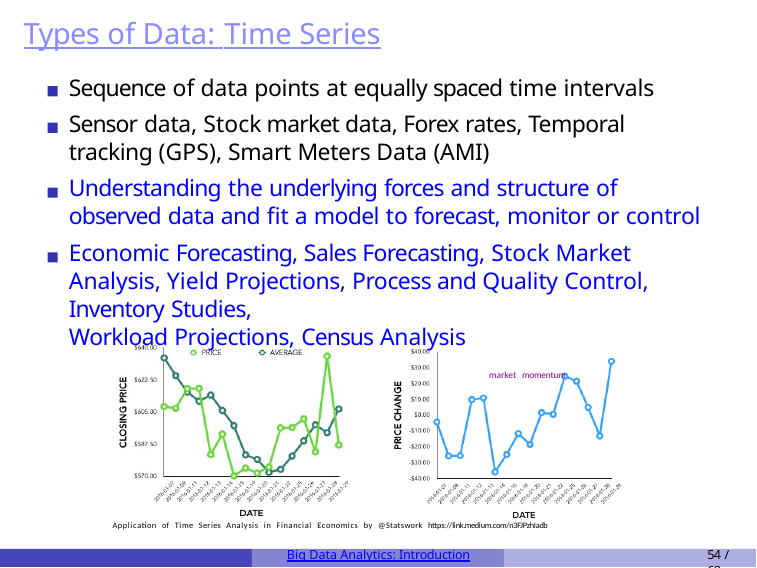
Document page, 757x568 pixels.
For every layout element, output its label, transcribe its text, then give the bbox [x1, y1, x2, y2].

text_box [47, 86, 58, 97]
text_box [47, 252, 58, 263]
text_box [47, 122, 58, 133]
title Types of Data: Time Series [21, 12, 724, 111]
text_box Sequence of data points at equally spaced time intervals Sensor data, Stock market data, Forex rates, Temporal tracking (GPS), Smart Meters Data (AMI) Understanding the underlying forces and structure of observed data and fit a model to forecast, monitor or control Economic Forecasting, Sales Forecasting, Stock Market Analysis, Yield Projections, Process and Quality Control, Inventory Studies, Workload Projections, Census Analysis market momentum [66, 62, 712, 381]
picture [394, 347, 622, 518]
text_box [47, 187, 58, 198]
picture [119, 344, 348, 516]
text_box Application of Time Series Analysis in Financial Economics by @Statswork https://link.medium.com/n3FJPzhIadb [110, 518, 572, 531]
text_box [0, 548, 757, 568]
